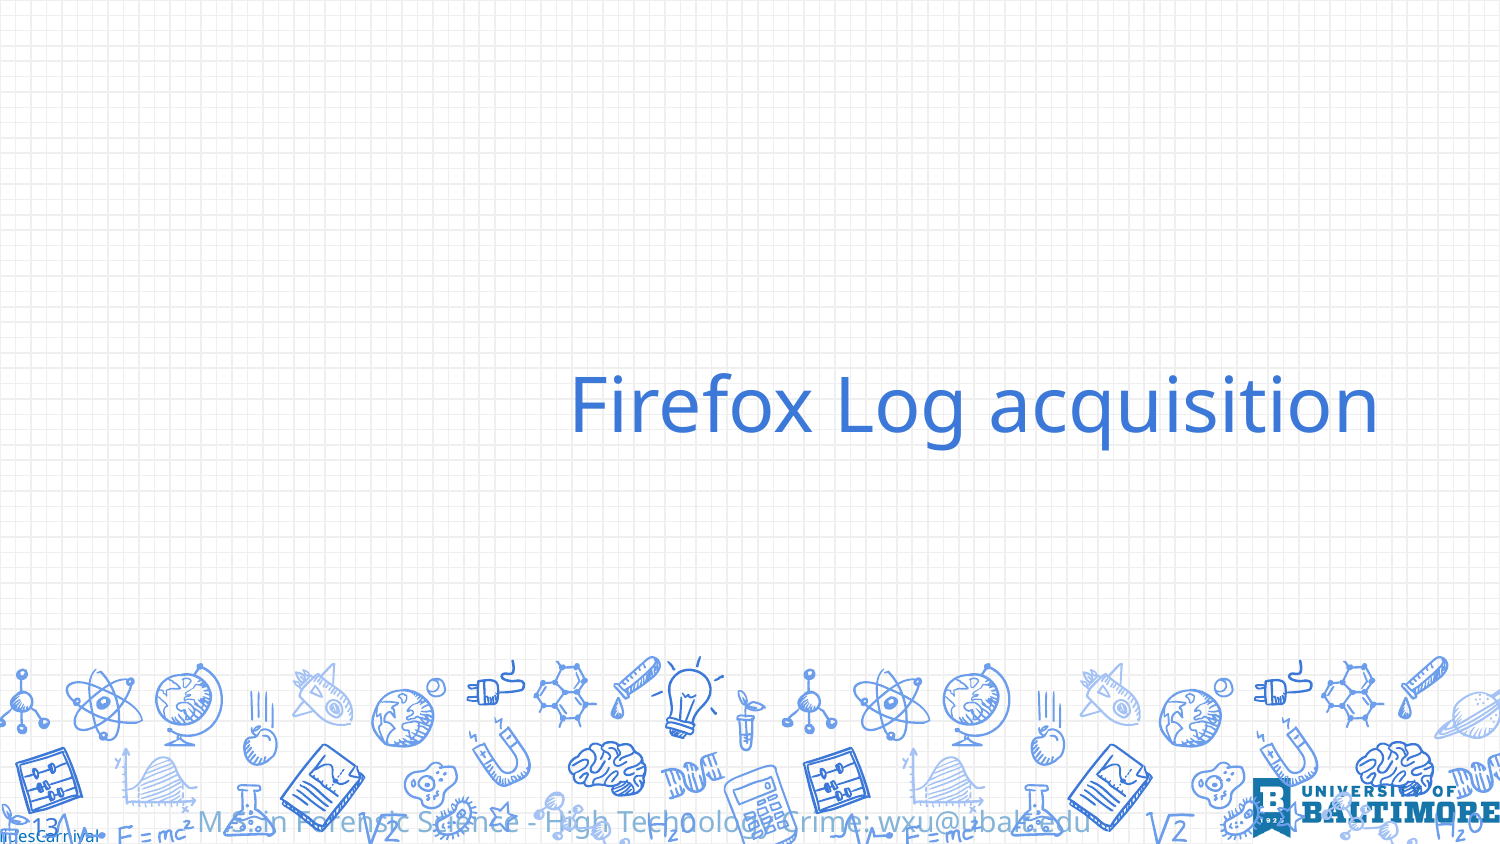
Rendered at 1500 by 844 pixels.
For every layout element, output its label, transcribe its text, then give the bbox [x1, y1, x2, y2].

slide_number 13 [0, 796, 91, 844]
picture [1282, 807, 1299, 827]
picture [1471, 771, 1479, 786]
picture [1481, 771, 1489, 788]
picture [1342, 796, 1349, 806]
picture [1354, 819, 1361, 827]
picture [1479, 779, 1483, 790]
title Firefox Log acquisition [526, 272, 1397, 463]
picture [1394, 771, 1431, 791]
picture [1253, 771, 1500, 844]
picture [1388, 823, 1396, 835]
picture [1253, 804, 1257, 821]
picture [1363, 771, 1393, 785]
picture [1382, 771, 1399, 783]
picture [1423, 777, 1429, 784]
picture [1283, 771, 1308, 783]
